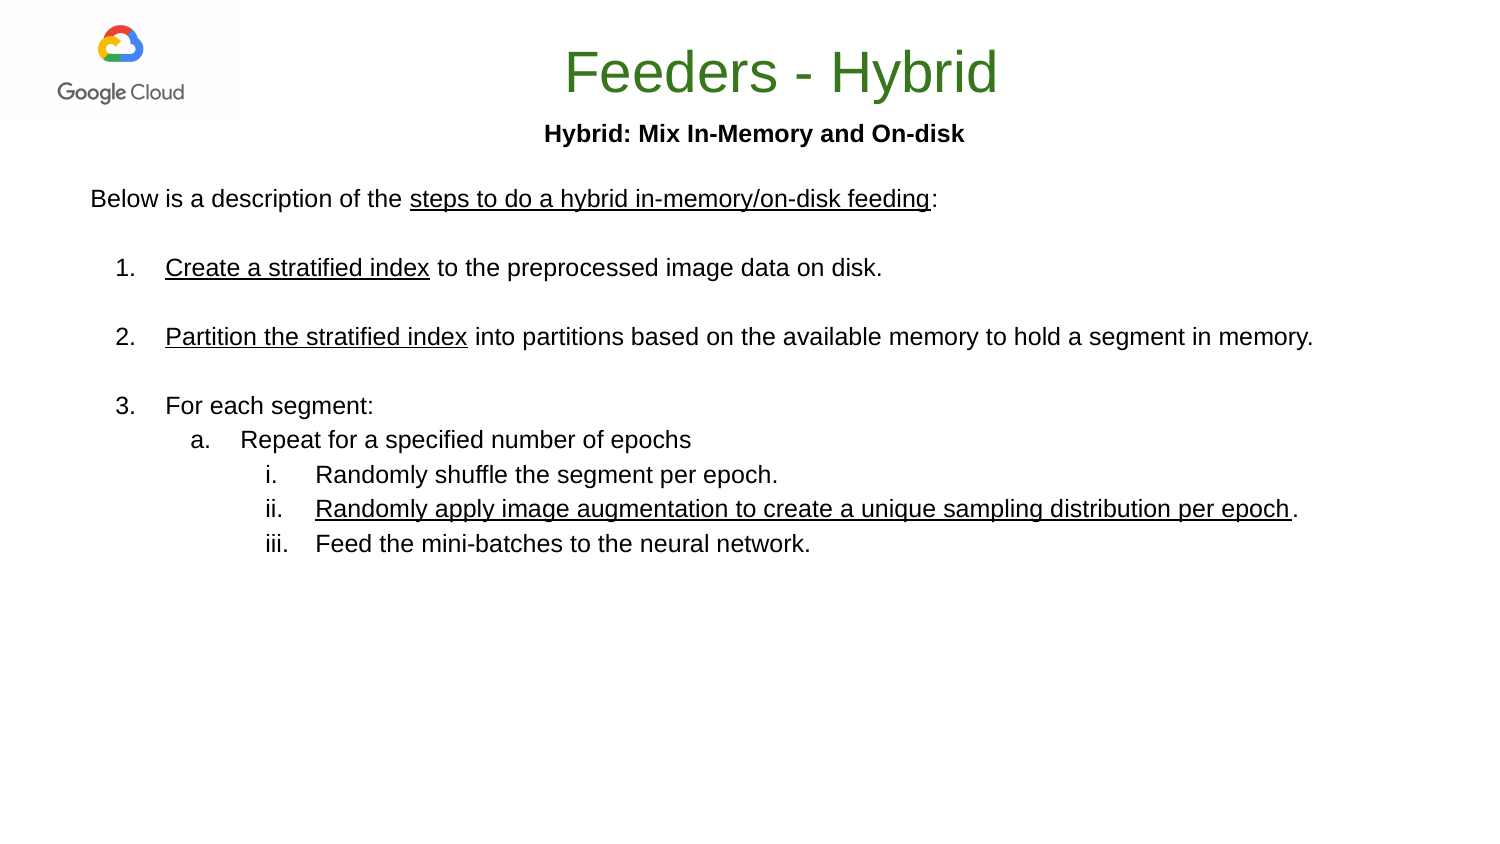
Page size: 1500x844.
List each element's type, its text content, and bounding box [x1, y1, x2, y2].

picture [0, 0, 241, 121]
subtitle Feeders - Hybrid [244, 19, 1481, 150]
text_box Hybrid: Mix In-Memory and On-disk Below is a description of the steps to do a hybrid in-memory/on-disk feeding: Create a stratified index to the preprocessed image data on disk. Partition the stratified index into partitions based on the available memory to hold a segment in memory. For each segment: Repeat for a specified number of epochs Randomly shuffle the segment per epoch. Randomly apply image augmentation to create a unique sampling distribution per epoch. Feed the mini-batches to the neural network. [75, 97, 1435, 788]
